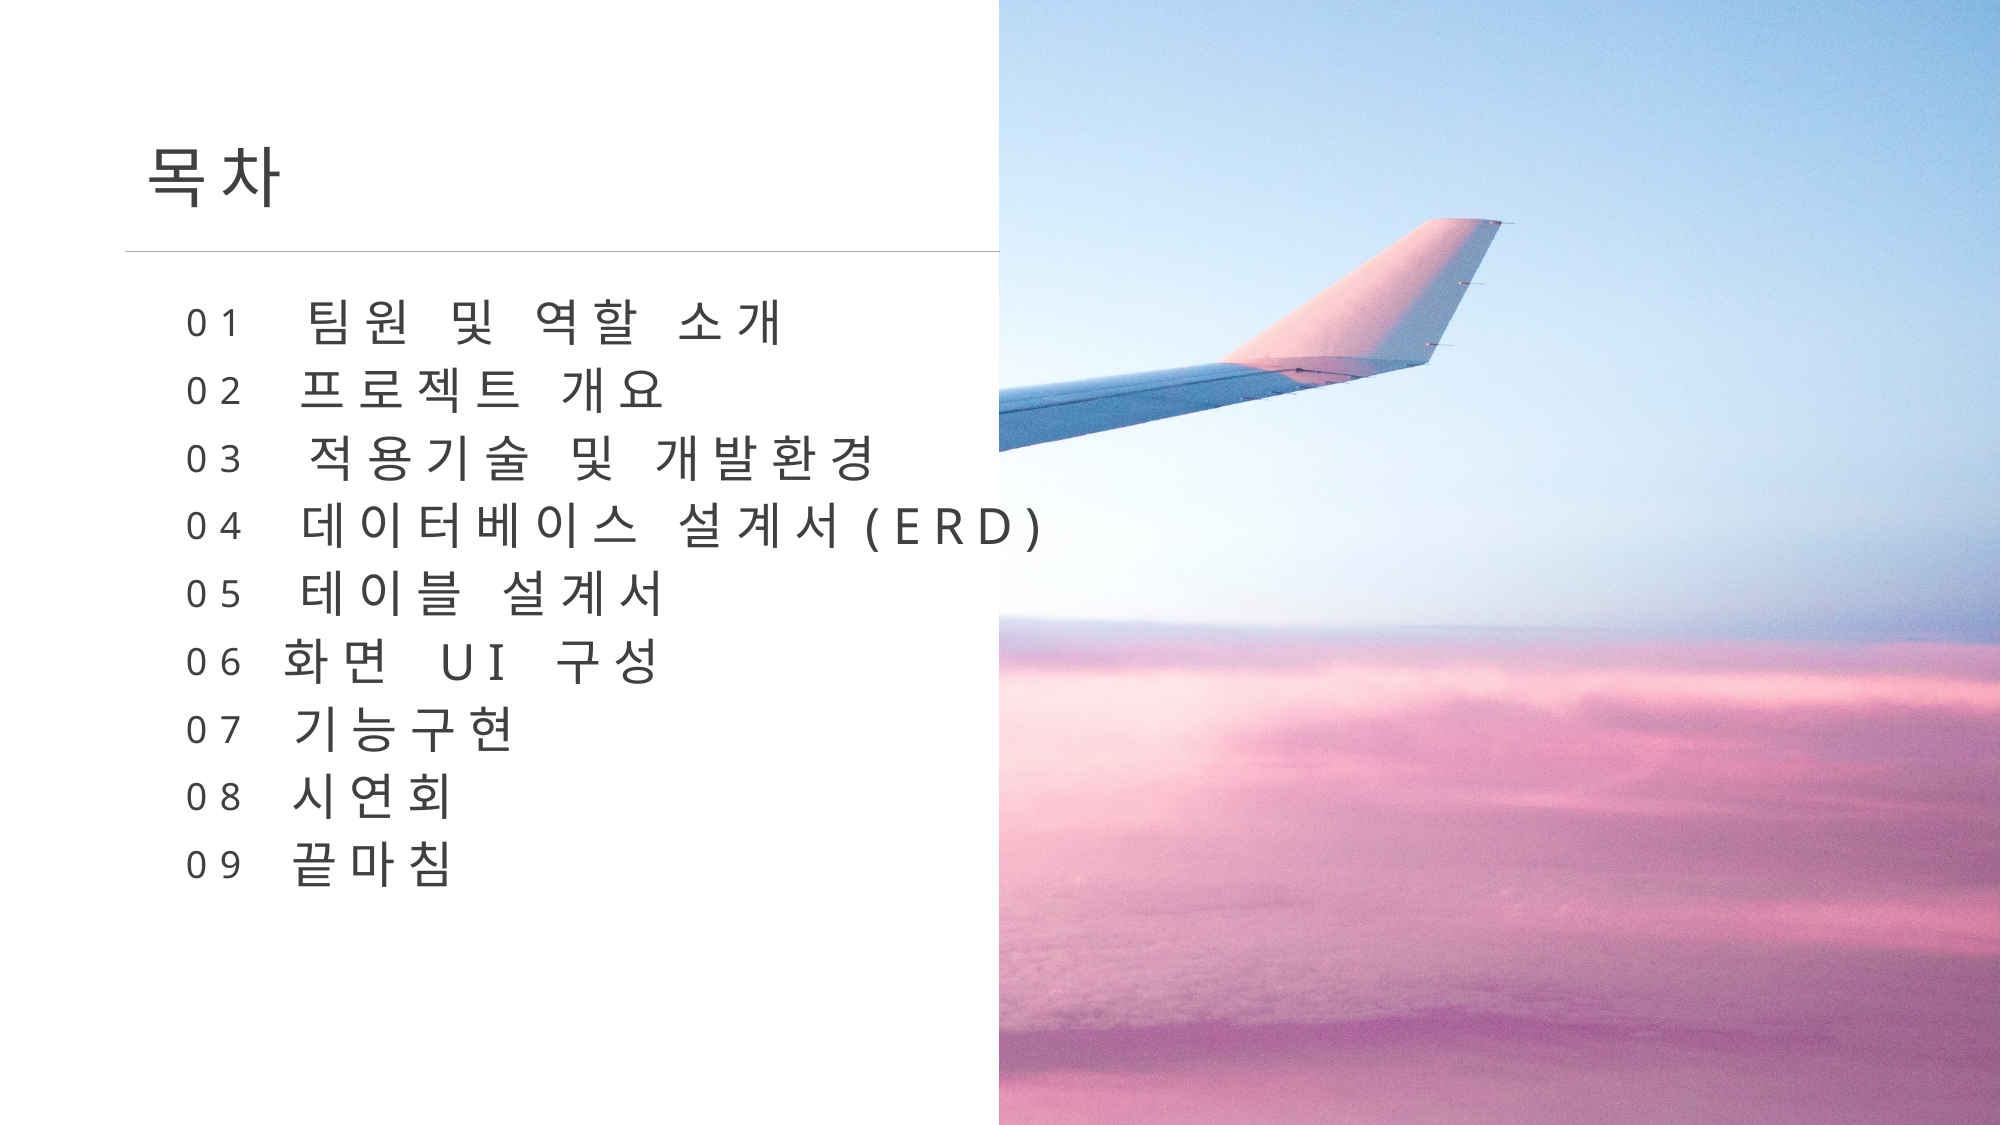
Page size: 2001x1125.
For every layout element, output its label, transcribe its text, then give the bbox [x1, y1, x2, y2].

picture [999, 0, 2000, 1125]
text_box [165, 758, 483, 826]
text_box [165, 555, 703, 631]
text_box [165, 826, 483, 902]
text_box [165, 690, 546, 767]
text_box 목차 [131, 128, 297, 223]
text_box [165, 284, 827, 360]
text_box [165, 622, 681, 699]
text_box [165, 351, 703, 419]
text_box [165, 419, 923, 487]
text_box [165, 487, 1079, 564]
